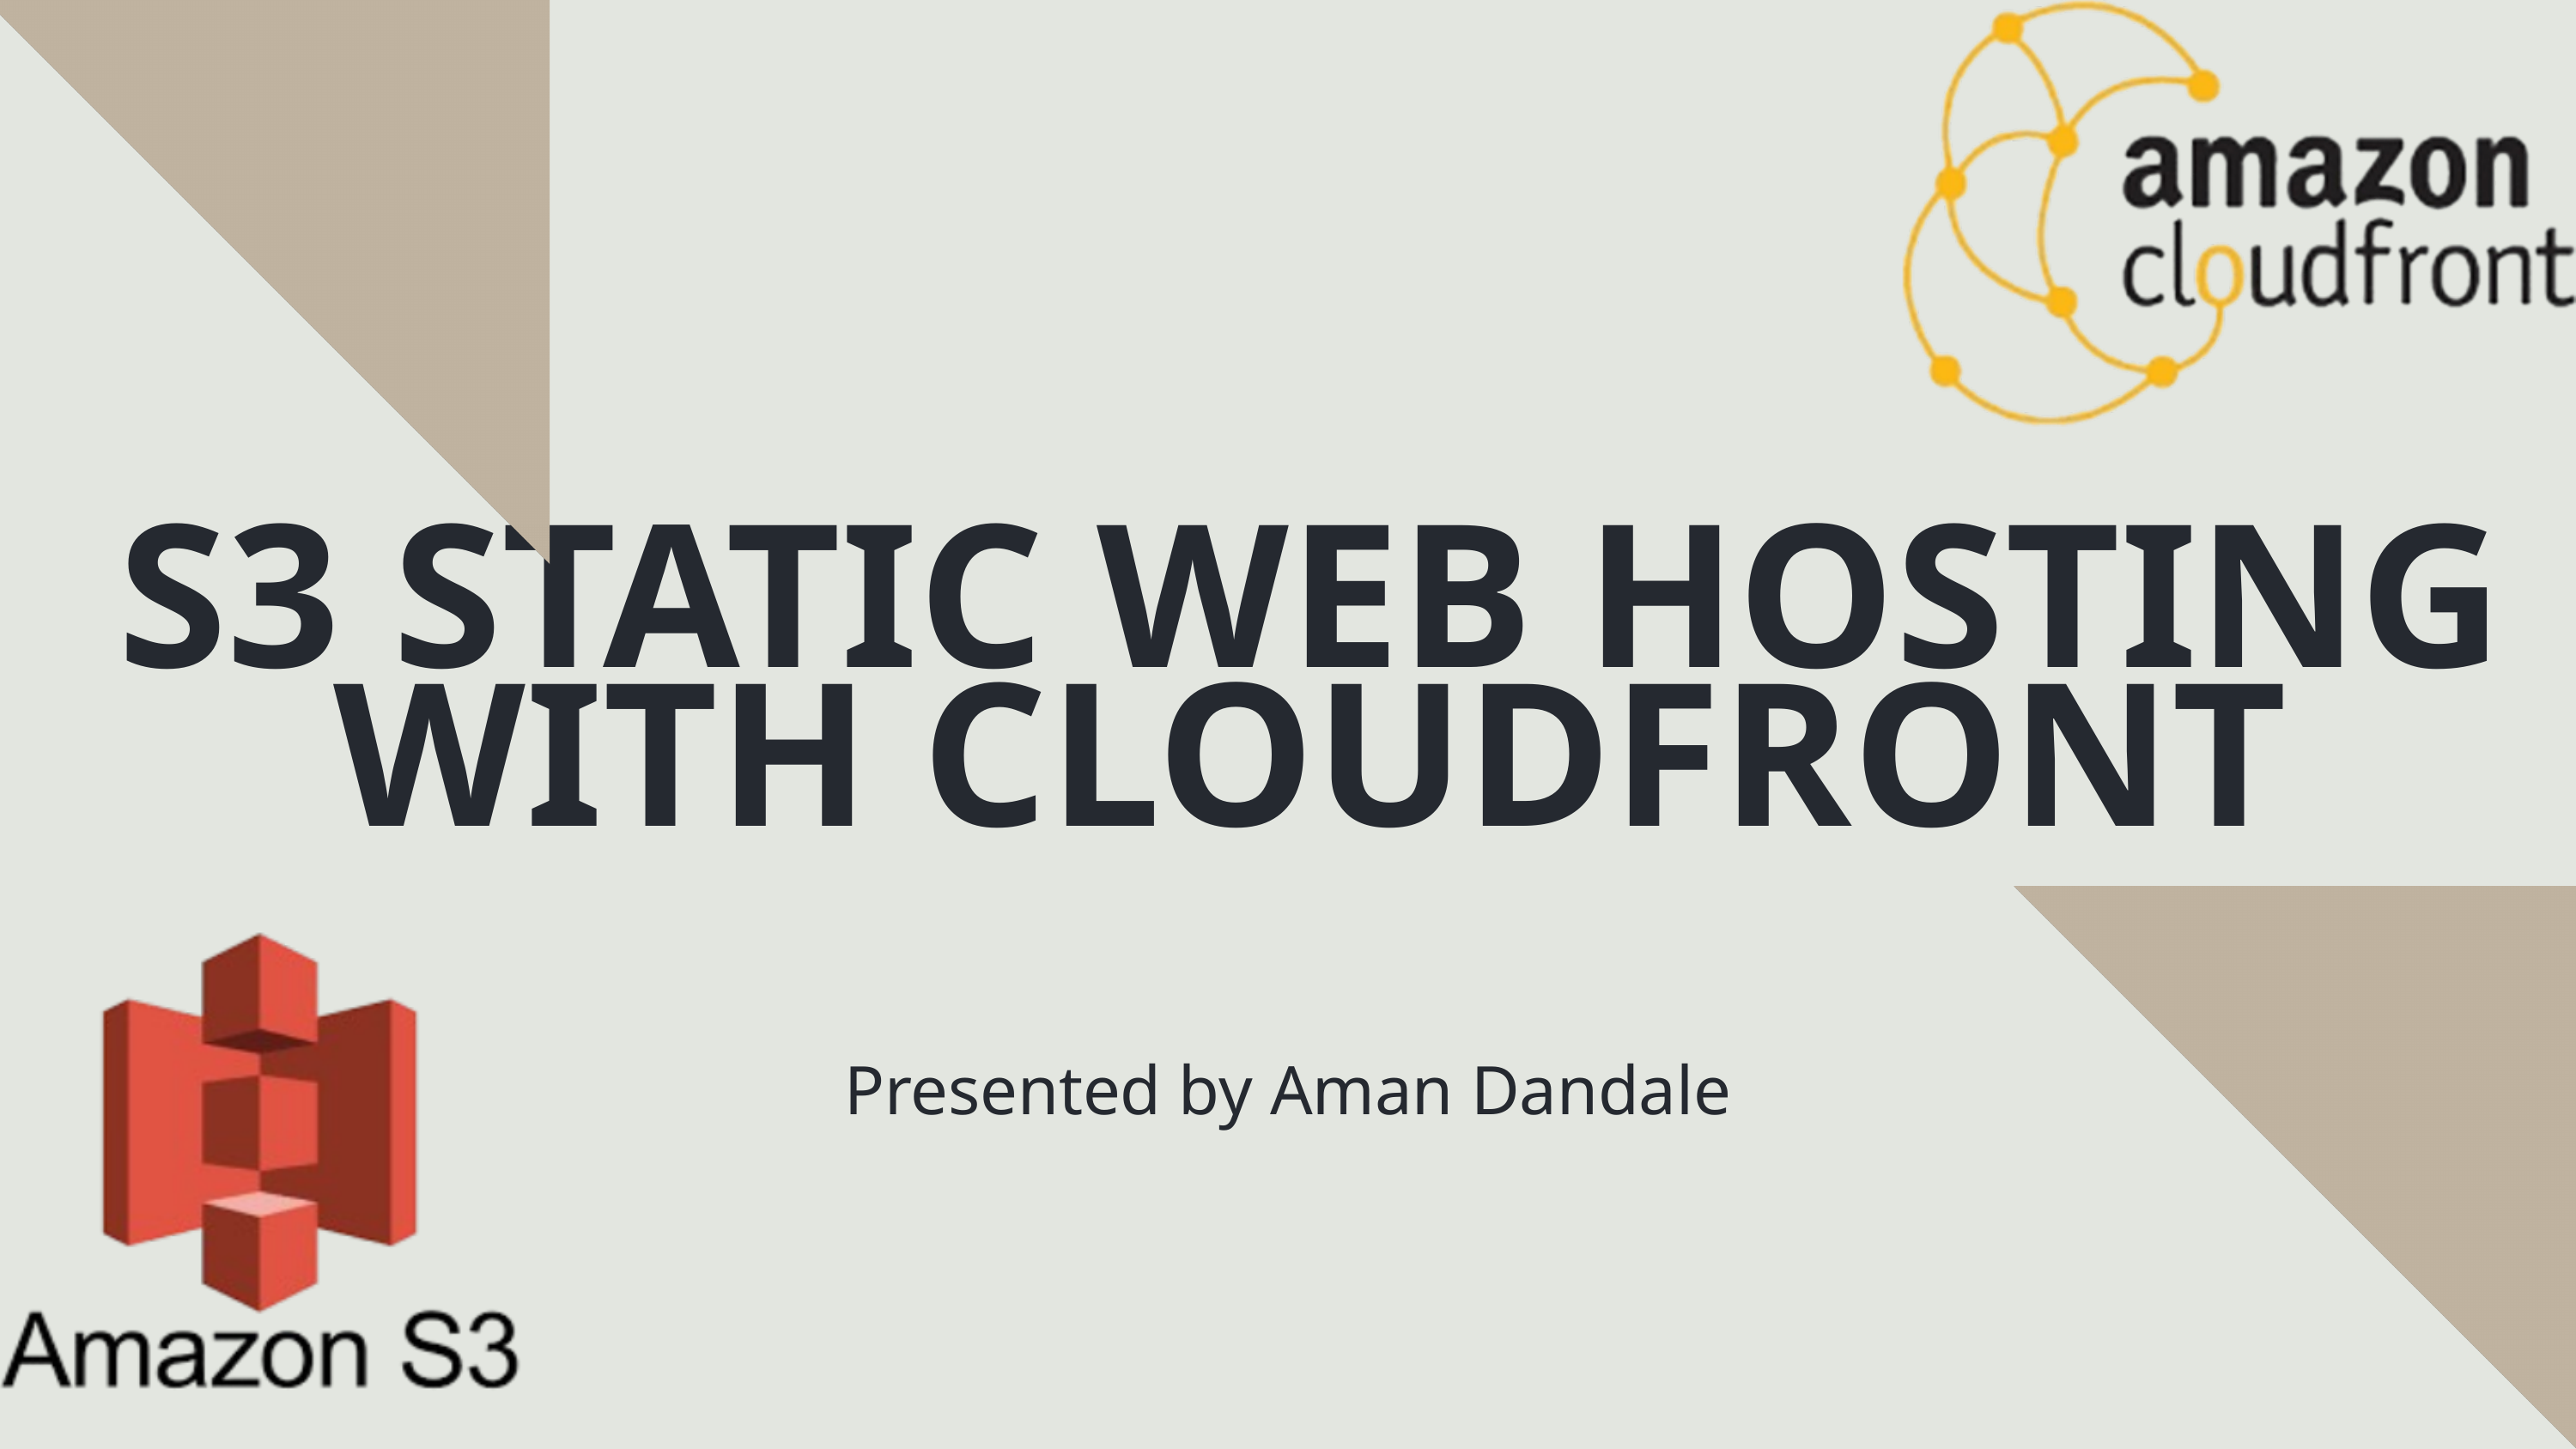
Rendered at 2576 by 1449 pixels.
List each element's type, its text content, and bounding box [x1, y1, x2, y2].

text_box [2014, 886, 2576, 1449]
text_box [1902, 0, 2576, 427]
text_box S3 STATIC WEB HOSTING WITH CLOUDFRONT [97, 548, 2524, 867]
text_box Presented by Aman Dandale [522, 1061, 2054, 1129]
text_box [0, 0, 550, 565]
text_box [0, 926, 593, 1427]
